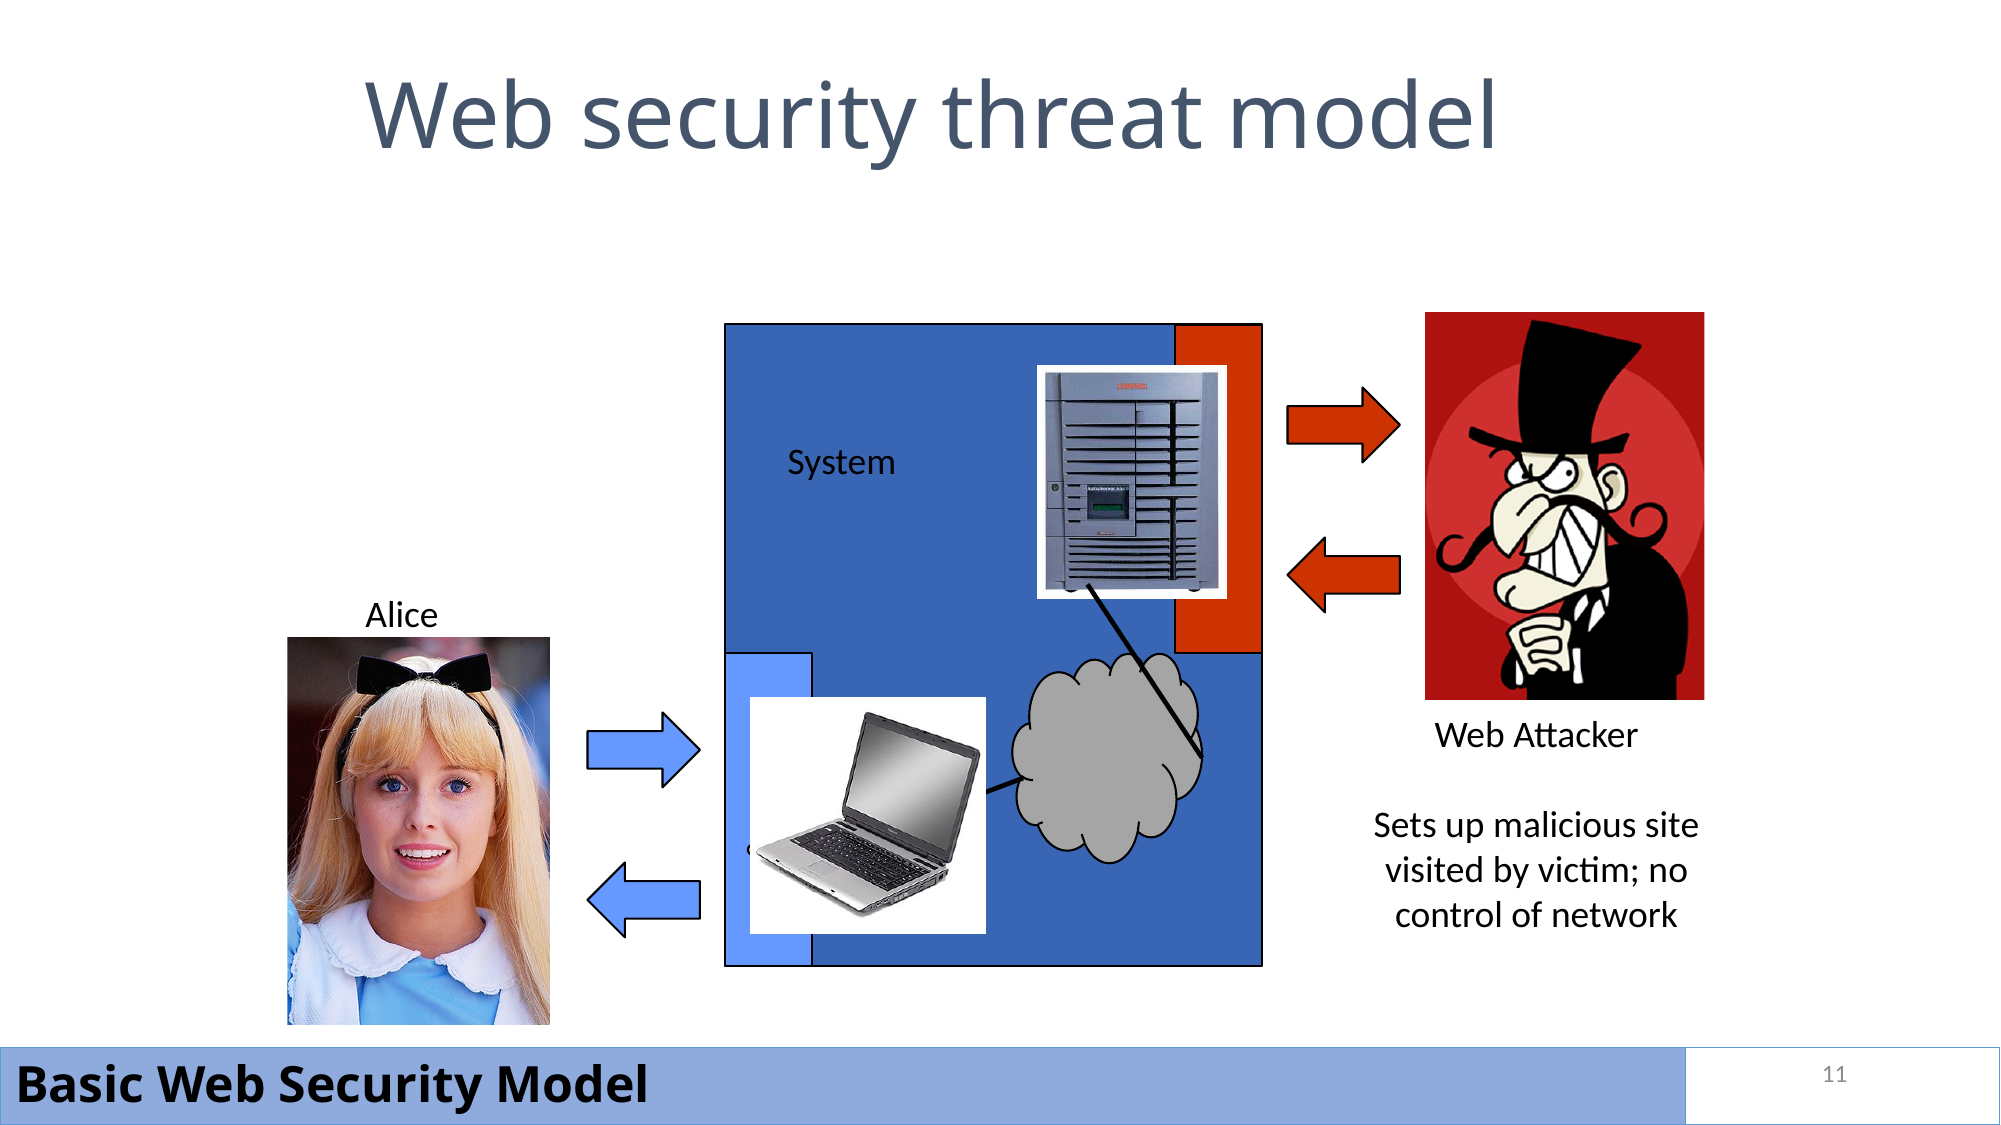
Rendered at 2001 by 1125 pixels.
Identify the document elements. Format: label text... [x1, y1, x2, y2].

slide_number 11 [1412, 1042, 1863, 1103]
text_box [287, 312, 1724, 1025]
text_box [1685, 1047, 2000, 1125]
text_box Basic Web Security Model [0, 1047, 1685, 1125]
text_box Web security threat model [349, 49, 1625, 200]
